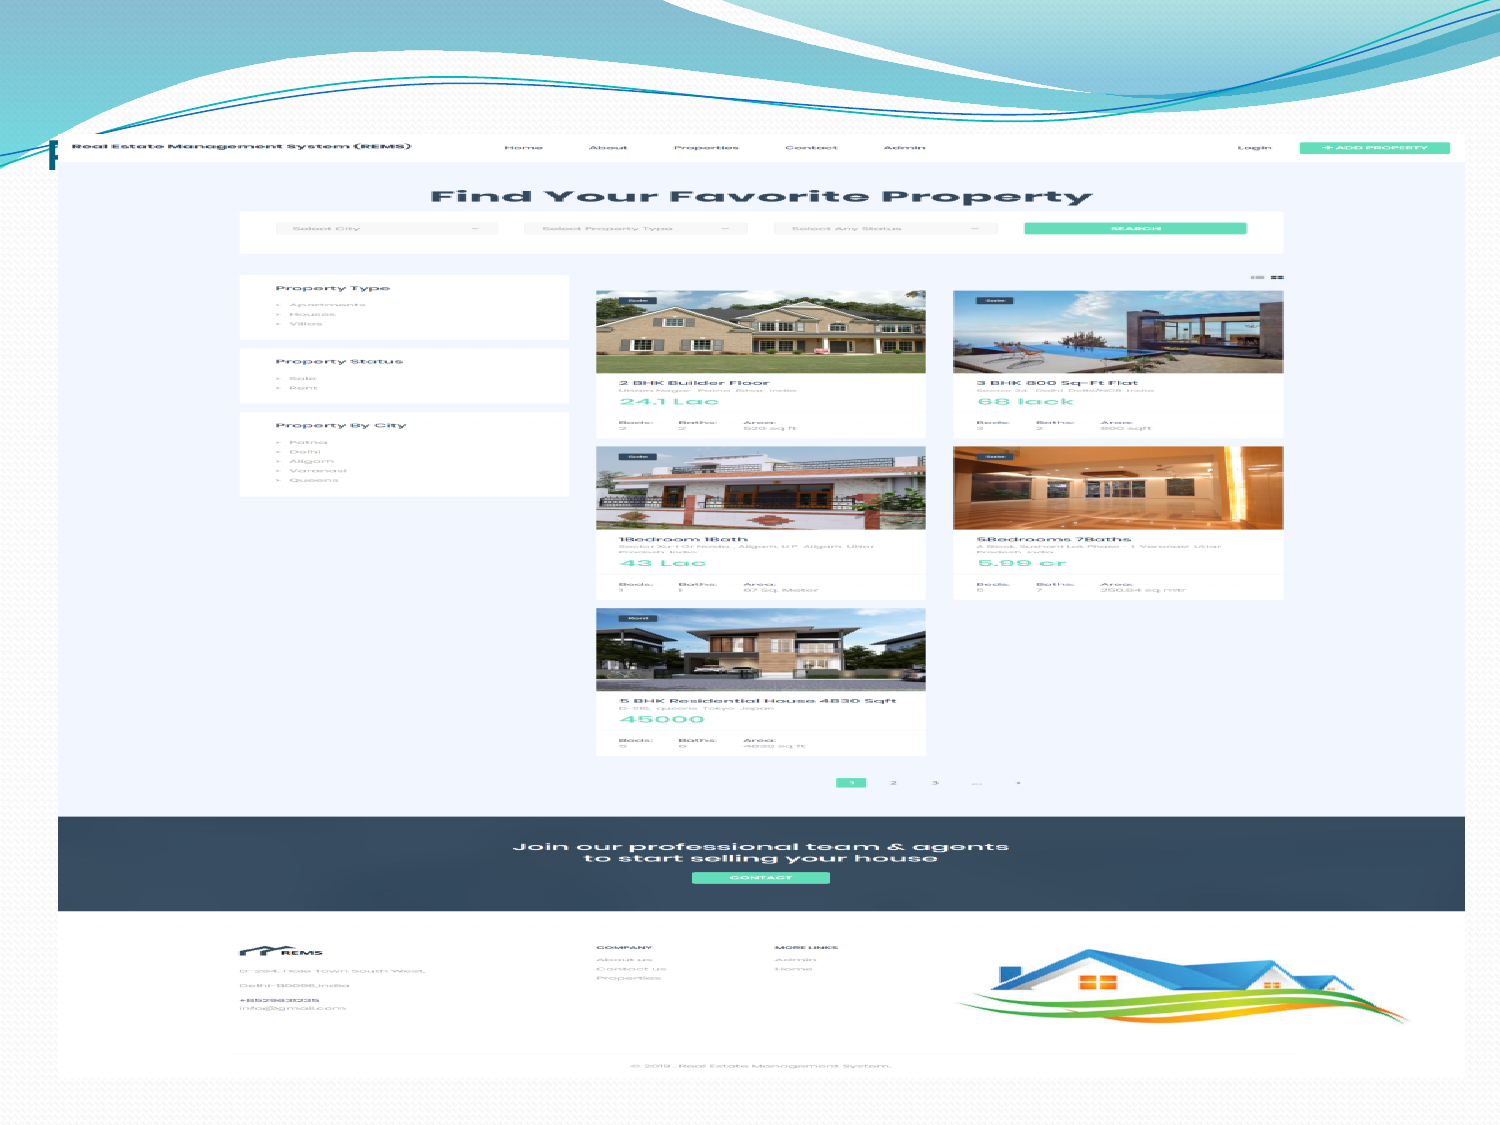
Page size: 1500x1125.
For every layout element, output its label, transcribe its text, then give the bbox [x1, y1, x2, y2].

title PROPERTY PAGE [46, 115, 1426, 235]
picture [58, 134, 1466, 1079]
